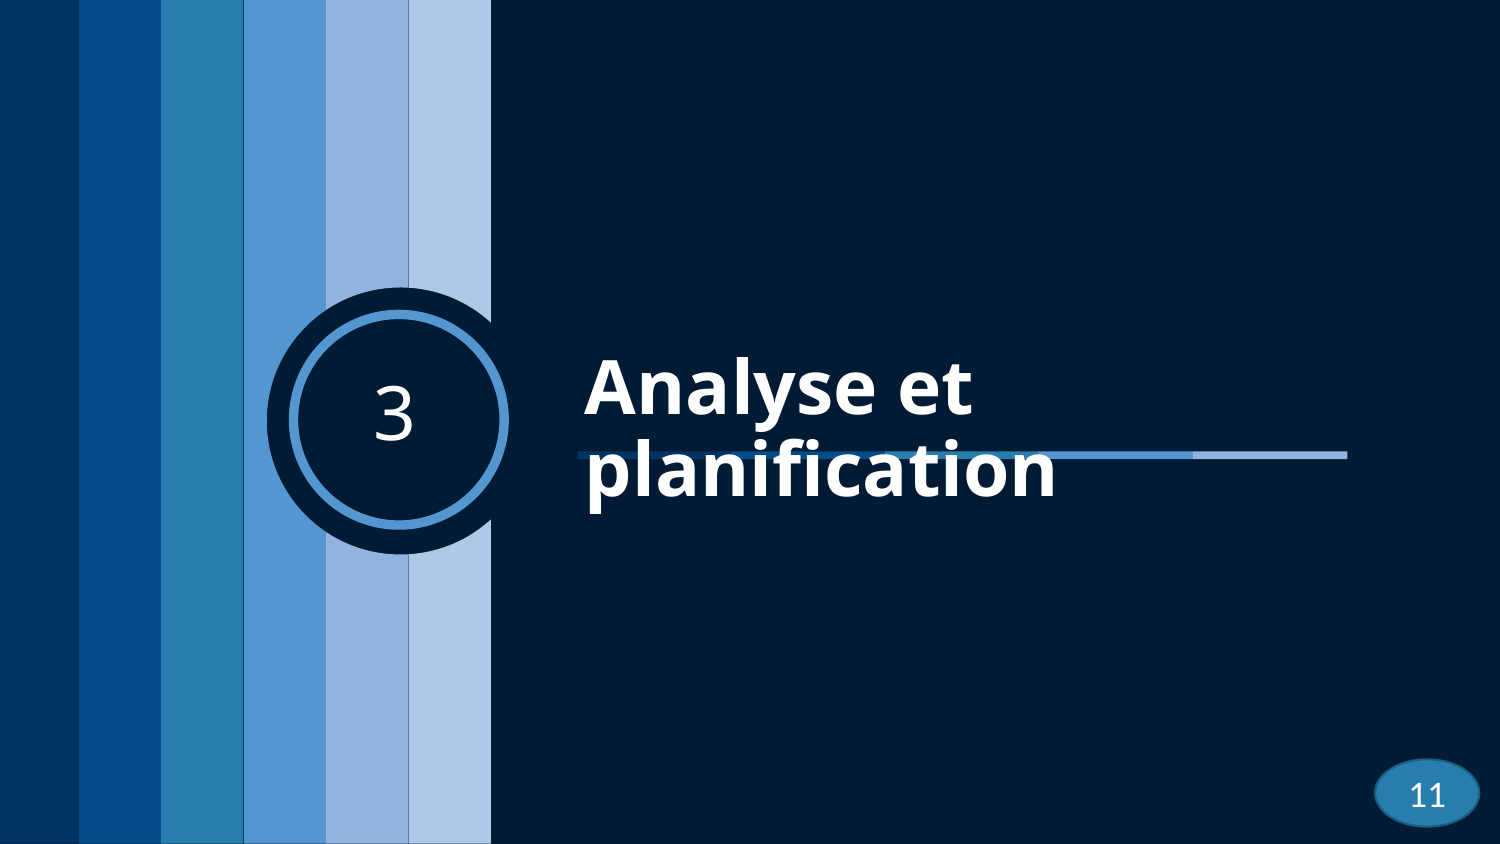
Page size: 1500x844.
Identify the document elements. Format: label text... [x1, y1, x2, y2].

list 3 [358, 367, 441, 456]
title Analyse et planification [570, 342, 1459, 442]
text_box 11 [1373, 758, 1481, 828]
